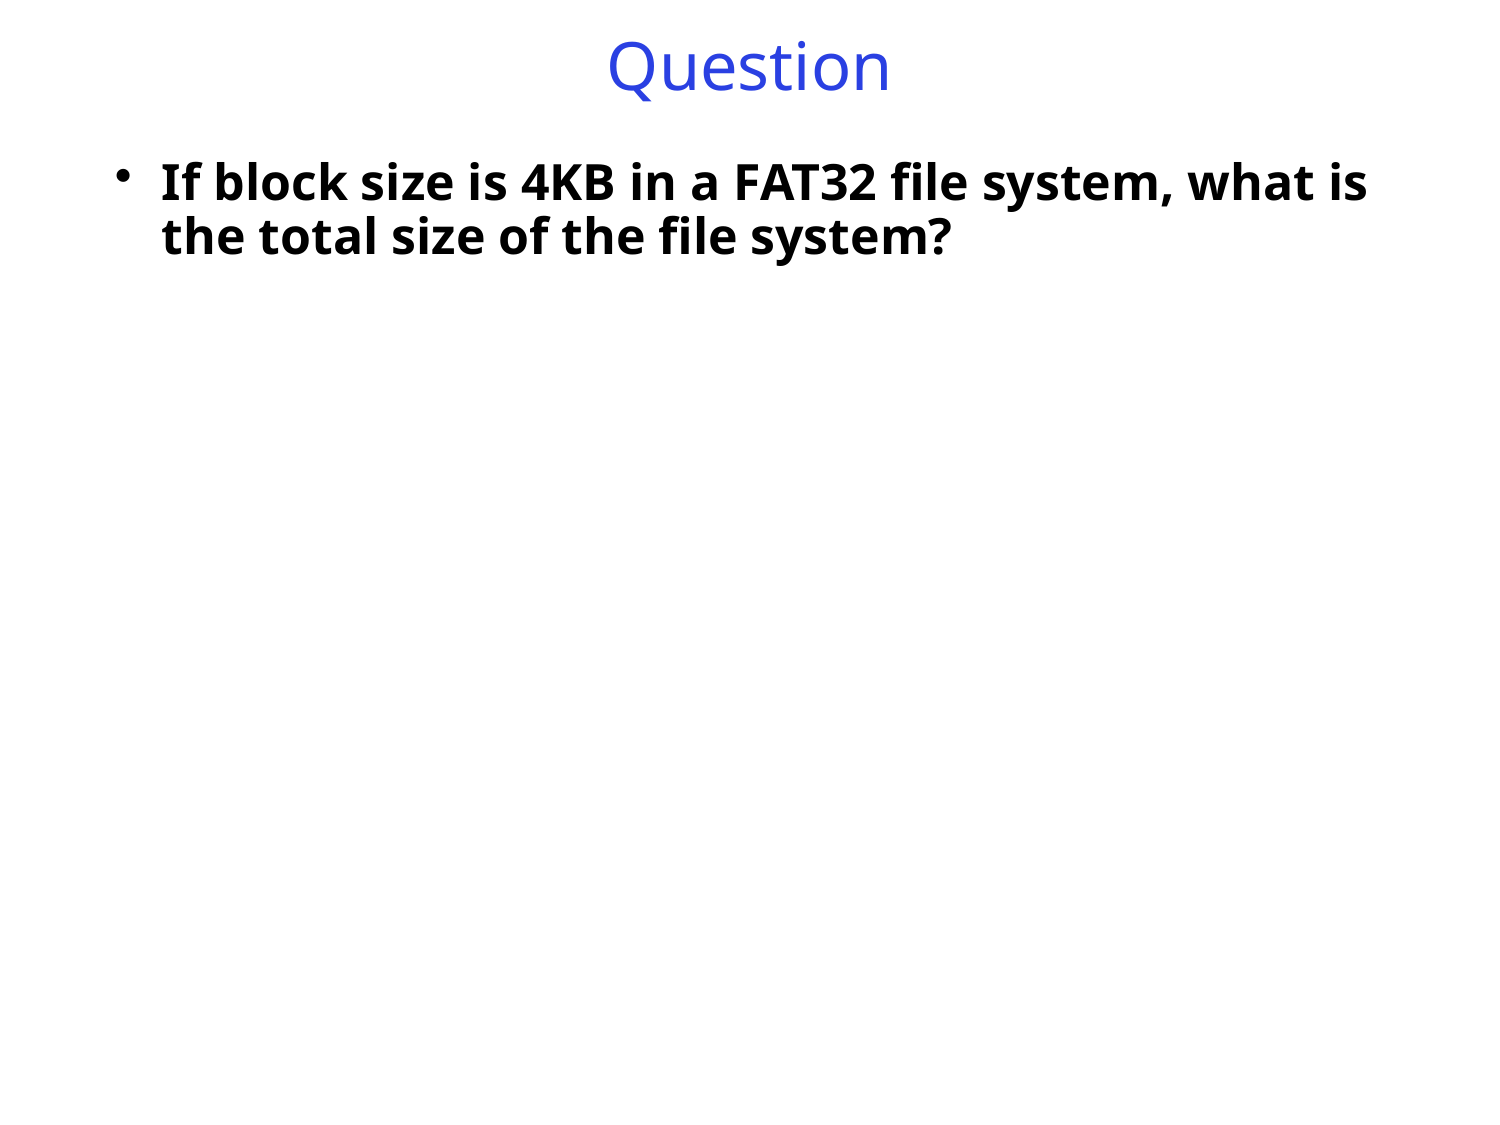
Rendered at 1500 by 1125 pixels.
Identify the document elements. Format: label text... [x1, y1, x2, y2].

title Question [162, 24, 1338, 113]
